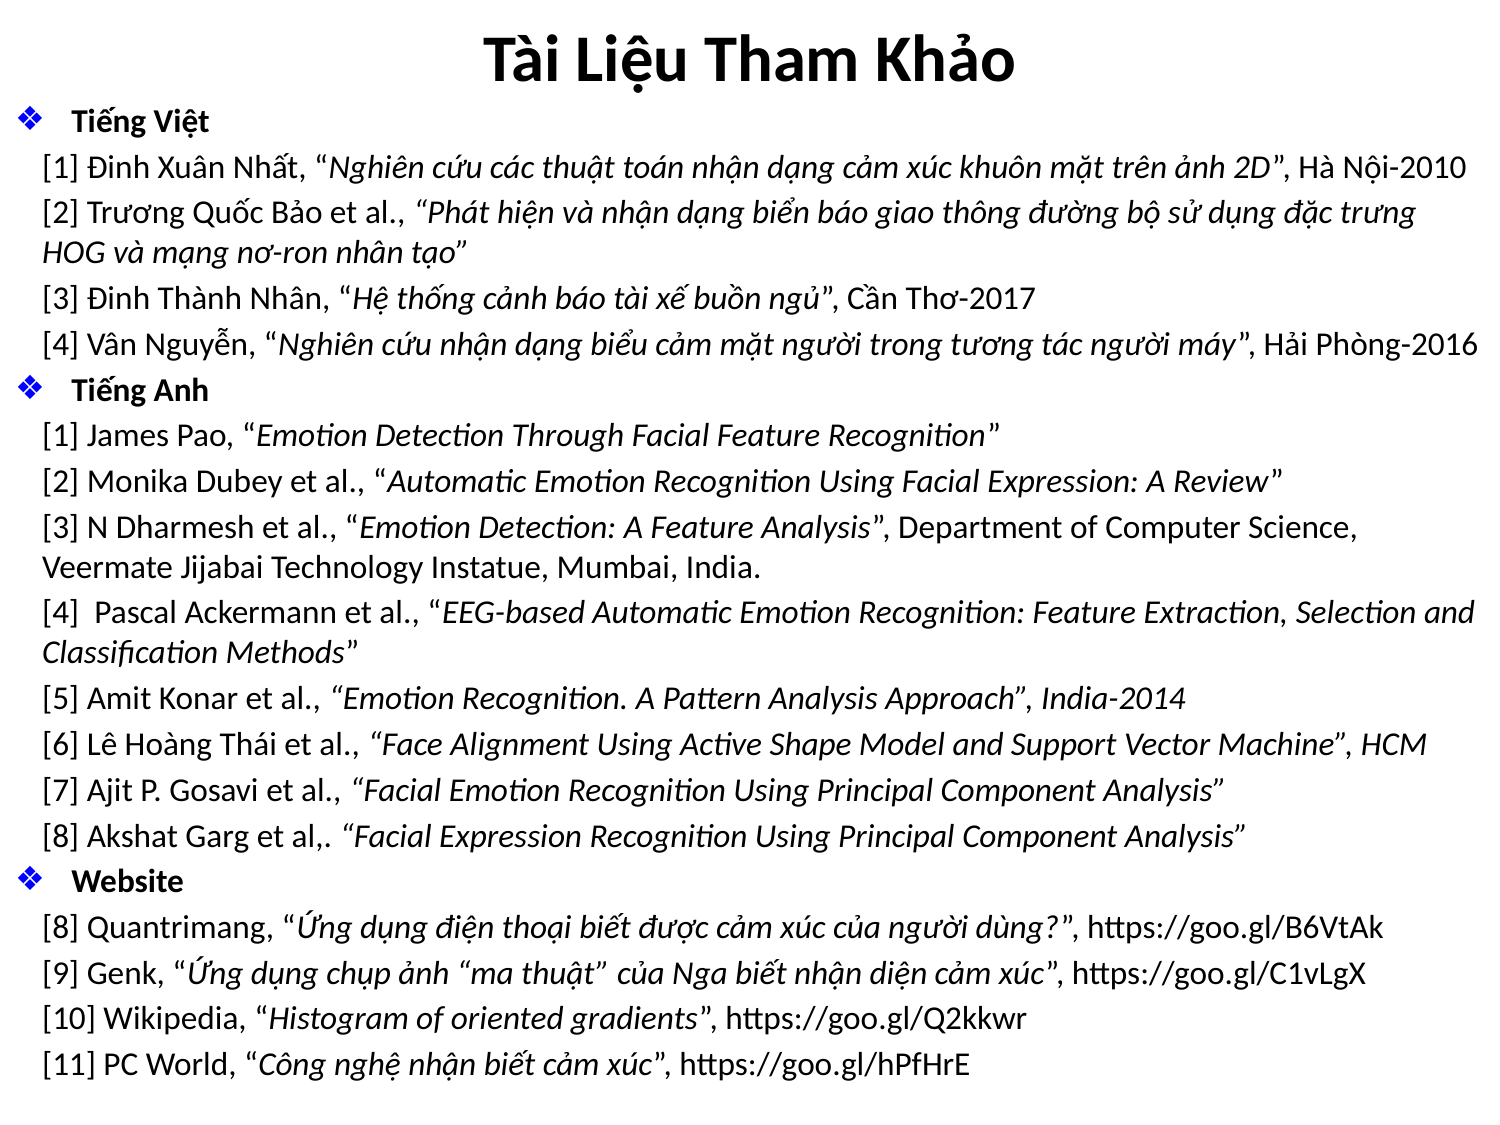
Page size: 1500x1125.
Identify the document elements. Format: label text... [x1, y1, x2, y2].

text_box 47 [537, 1072, 888, 1125]
title Tài Liệu Tham Khảo [0, 0, 1500, 91]
list Tiếng Việt [1] Đinh Xuân Nhất, “Nghiên cứu các thuật toán nhận dạng cảm xúc khuôn mặt trên ảnh 2D”, Hà Nội-2010 [2] Trương Quốc Bảo et al., “Phát hiện và nhận dạng biển báo giao thông đường bộ sử dụng đặc trưng HOG và mạng nơ-ron nhân tạo” [3] Đinh Thành Nhân, “Hệ thống cảnh báo tài xế buồn ngủ”, Cần Thơ-2017 [4] Vân Nguyễn, “Nghiên cứu nhận dạng biểu cảm mặt người trong tương tác người máy”, Hải Phòng-2016 Tiếng Anh [1] James Pao, “Emotion Detection Through Facial Feature Recognition” [2] Monika Dubey et al., “Automatic Emotion Recognition Using Facial Expression: A Review” [3] N Dharmesh et al., “Emotion Detection: A Feature Analysis”, Department of Computer Science, Veermate Jijabai Technology Instatue, Mumbai, India. [4] Pascal Ackermann et al., “EEG-based Automatic Emotion Recognition: Feature Extraction, Selection and Classification Methods” [5] Amit Konar et al., “Emotion Recognition. A Pattern Analysis Approach”, India-2014 [6] Lê Hoàng Thái et al., “Face Alignment Using Active Shape Model and Support Vector Machine”, HCM [7] Ajit P. Gosavi et al., “Facial Emotion Recognition Using Principal Component Analysis” [8] Akshat Garg et al,. “Facial Expression Recognition Using Principal Component Analysis” Website [8] Quantrimang, “Ứng dụng điện thoại biết được cảm xúc của người dùng?”, https://goo.gl/B6VtAk [9] Genk, “Ứng dụng chụp ảnh “ma thuật” của Nga biết nhận diện cảm xúc”, https://goo.gl/C1vLgX [10] Wikipedia, “Histogram of oriented gradients”, https://goo.gl/Q2kkwr [11] PC World, “Công nghệ nhận biết cảm xúc”, https://goo.gl/hPfHrE [0, 91, 1500, 1125]
